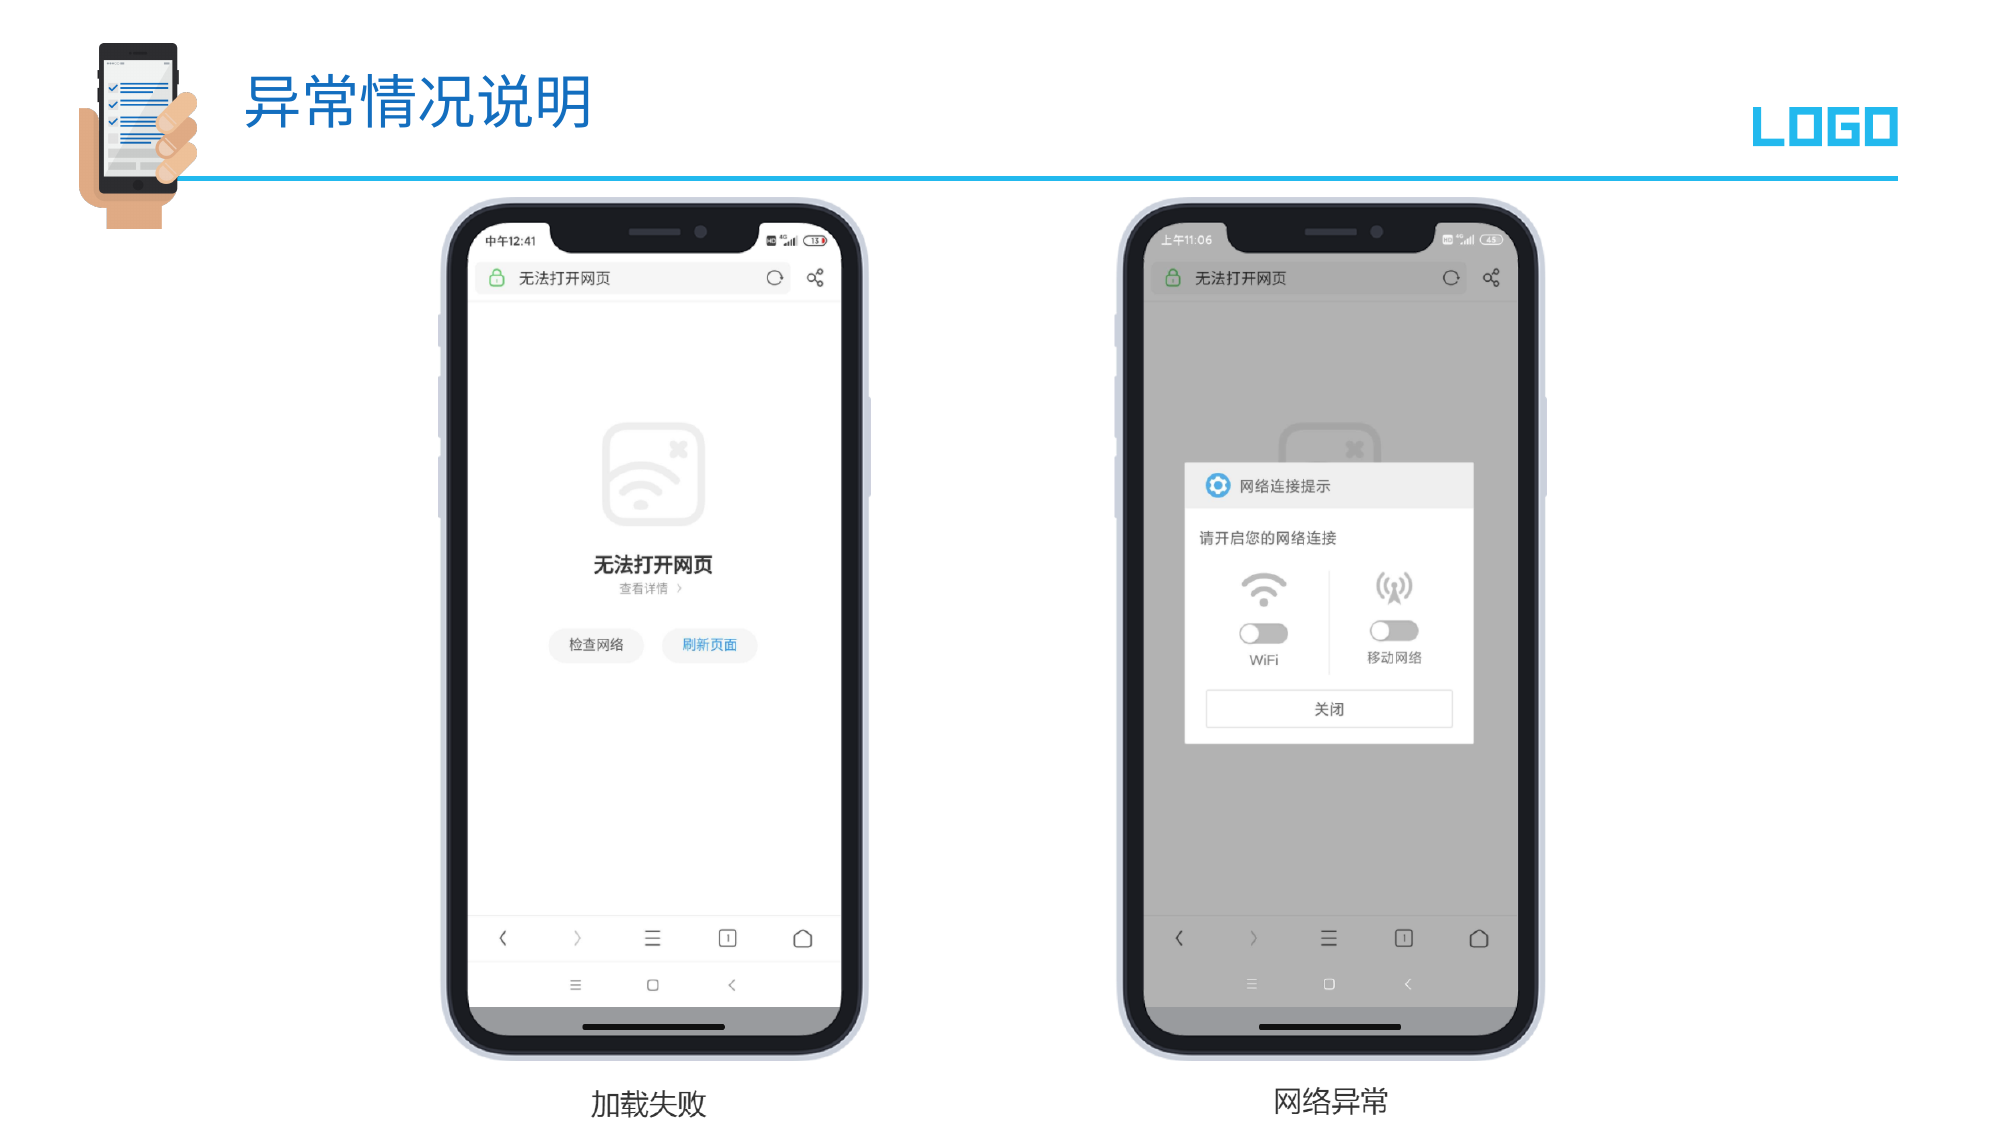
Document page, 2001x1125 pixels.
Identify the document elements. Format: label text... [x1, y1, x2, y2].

picture [79, 43, 197, 229]
text_box 异常情况说明 [228, 57, 1909, 144]
picture [429, 182, 1558, 1125]
